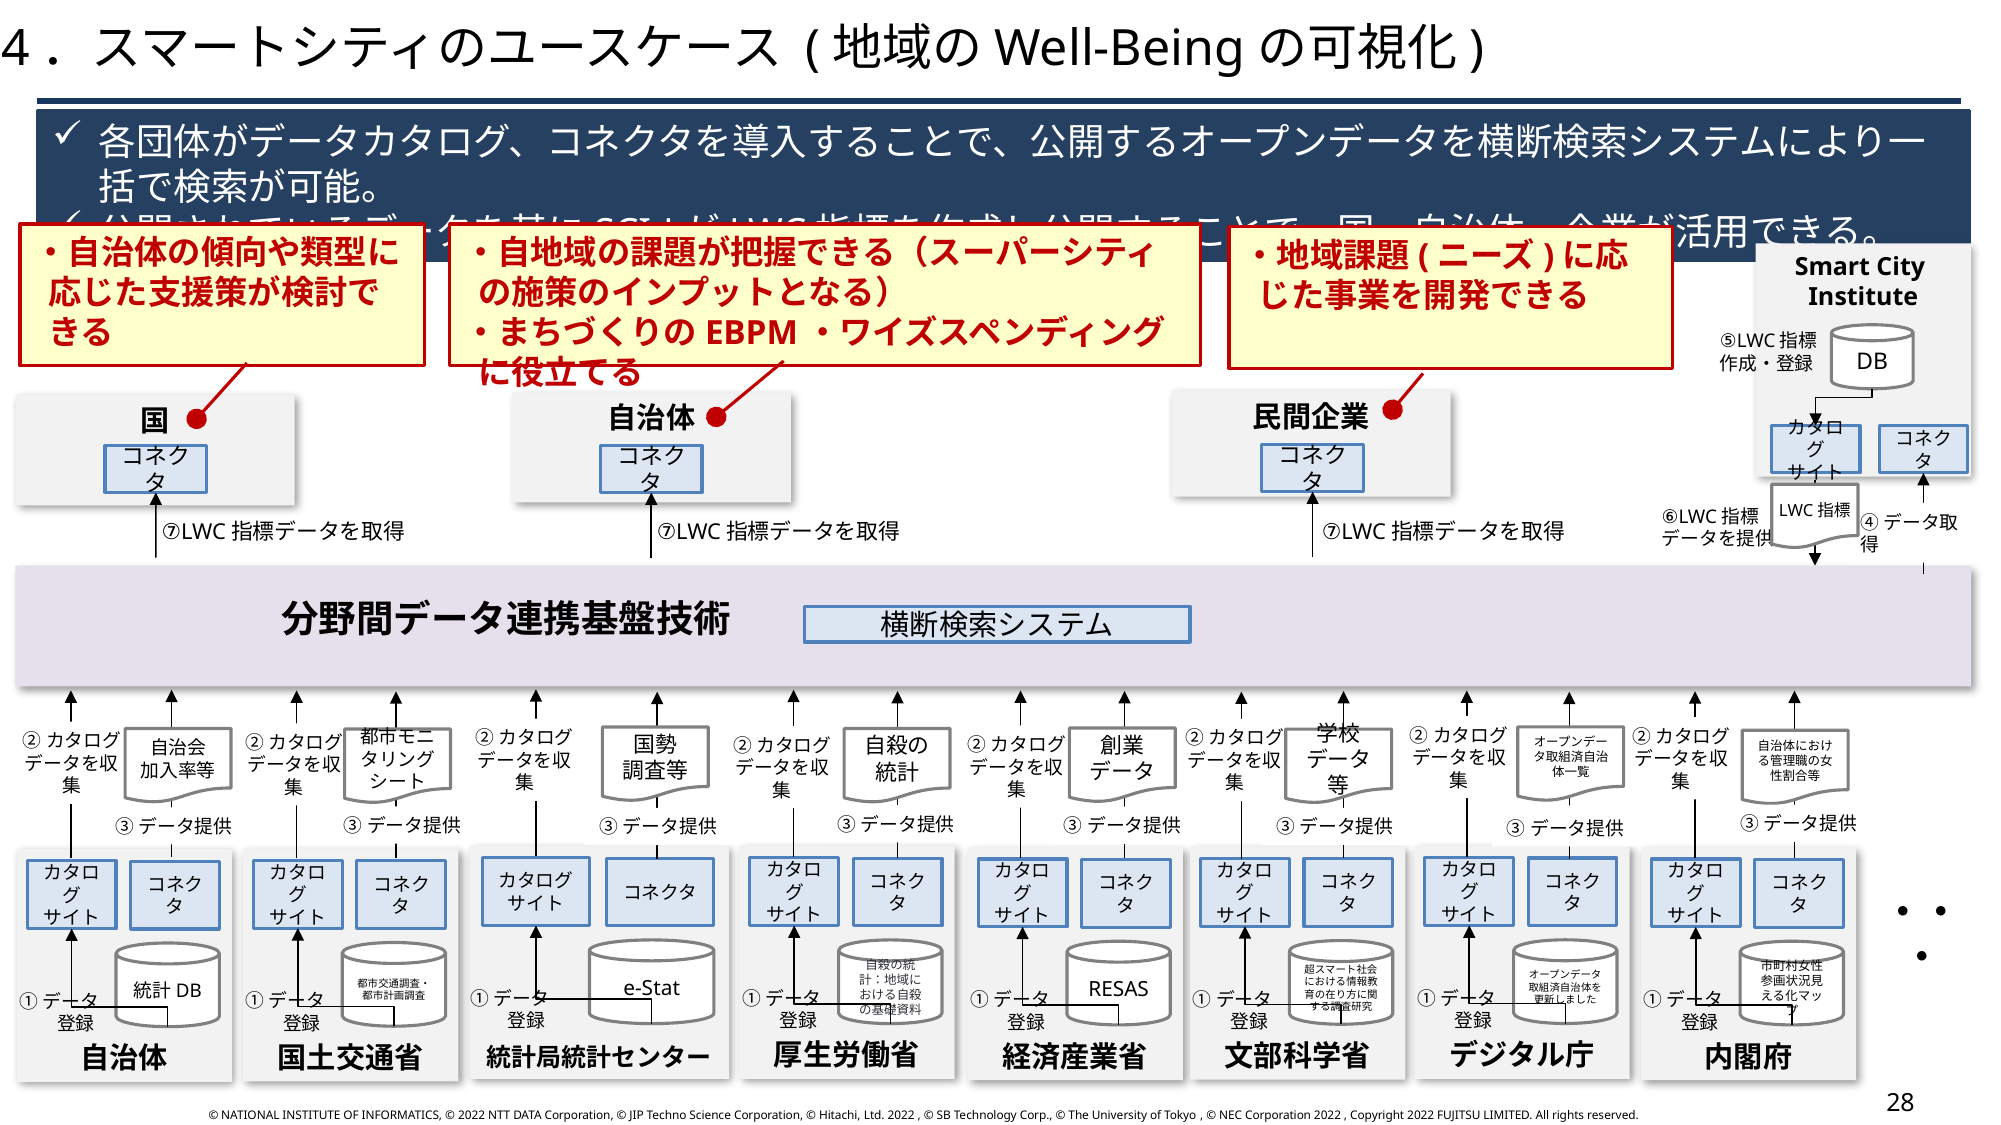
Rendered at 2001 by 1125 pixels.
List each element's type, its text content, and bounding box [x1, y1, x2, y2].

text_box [727, 845, 955, 1080]
text_box 自治体における管理職の女性割合等 [1799, 728, 1850, 800]
text_box LWC指標 [1816, 482, 1860, 544]
text_box ②カタログ データを収集 [1699, 717, 1746, 800]
text_box ⑦LWC指標データを取得 [655, 510, 1042, 552]
text_box コネクタ [1261, 443, 1365, 493]
text_box ・自地域の課題が把握できる（スーパーシティの施策のインプットとなる） ・まちづくりのEBPM・ワイズスペンディングに役立てる [448, 223, 1202, 428]
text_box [1177, 846, 1400, 1080]
text_box ②カタログ データを収集 [1170, 718, 1237, 802]
text_box 4.4．スマートシティのユースケース (地域のWell-Beingの可視化) [0, 8, 1500, 83]
text_box [14, 564, 1972, 688]
text_box ⑦LWC指標データを取得 [1316, 510, 1646, 552]
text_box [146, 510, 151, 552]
text_box ②カタログ データを収集 [1246, 718, 1300, 802]
text_box ③データ提供 [100, 807, 167, 845]
text_box DB [1837, 323, 1915, 391]
text_box ②カタログ データを収集 [300, 723, 359, 806]
text_box コネクタ [1878, 424, 1969, 474]
text_box ②カタログ データを収集 [797, 725, 847, 809]
text_box ③データ提供 [1491, 809, 1565, 843]
text_box ③データ提供 [1574, 805, 1640, 809]
text_box ②カタログ データを収集 [540, 718, 589, 801]
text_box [1628, 846, 1857, 1081]
text_box ⑤LWC指標 作成・登録 [1705, 321, 1837, 382]
text_box ・・・ [1866, 880, 1985, 986]
text_box 自治会 加入率等 [175, 727, 233, 800]
text_box ⑦LWC指標データを取得 [160, 510, 547, 552]
text_box ③データ提供 [1574, 809, 1640, 845]
text_box ③データ提供 [1491, 805, 1565, 809]
text_box 国勢 調査等 [662, 725, 710, 796]
text_box 民間企業 [1171, 389, 1452, 498]
text_box 創業 データ [1128, 726, 1177, 797]
text_box ②カタログ データを収集 [7, 721, 67, 804]
text_box Smart City Institute [1754, 242, 1972, 478]
text_box ・地域課題(ニーズ)に応じた事業を開発できる [1228, 225, 1674, 370]
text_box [1815, 356, 1832, 426]
text_box ②カタログ データを収集 [1024, 725, 1082, 808]
text_box ④データ取得 [1845, 502, 1919, 563]
text_box ②カタログ データを収集 [952, 725, 1016, 808]
text_box カタログ サイト [1770, 424, 1861, 474]
picture [0, 0, 2000, 1125]
text_box 国 [15, 393, 296, 507]
text_box オープンデータ取組済自治体一覧 [1516, 725, 1565, 802]
text_box ③データ提供 [1347, 807, 1409, 844]
text_box LWC指標 [1770, 482, 1814, 549]
text_box 自殺の統計 [842, 727, 893, 804]
text_box ④データ取得 [1927, 502, 1988, 563]
text_box ③データ提供 [1128, 806, 1197, 844]
text_box オープンデータ取組済自治体一覧 [1574, 725, 1625, 797]
text_box 自治体 [511, 391, 792, 504]
text_box ⑥LWC指標データを提供 [1646, 497, 1802, 557]
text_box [230, 848, 451, 1082]
text_box コネクタ [599, 444, 703, 494]
text_box ③データ提供 [1048, 806, 1120, 844]
text_box ③データ提供 [662, 807, 732, 843]
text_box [955, 846, 1176, 1081]
text_box ②カタログ データを収集 [1470, 715, 1524, 799]
text_box 学校 データ等 [1347, 727, 1393, 798]
text_box ③データ提供 [1799, 804, 1873, 842]
text_box 各団体がデータカタログ、コネクタを導入することで、公開するオープンデータを横断検索システムにより一括で検索が可能。 公開されているデータを基にSCI-JがLWC指標を作成し公開することで、国、自治体、企業が活用できる。 [36, 110, 1970, 262]
text_box ②カタログ データを収集 [717, 725, 789, 809]
text_box ②カタログ データを収集 [459, 718, 531, 801]
text_box ②カタログ データを収集 [229, 723, 292, 806]
text_box ③データ提供 [401, 806, 477, 844]
text_box 都市モニタリングシート [343, 727, 392, 804]
text_box ・地域課題(ニーズ)に応じた事業を開発できる [1382, 372, 1424, 420]
text_box 横断検索システム [955, 605, 1191, 643]
text_box ③データ提供 [822, 805, 893, 843]
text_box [455, 845, 726, 1080]
text_box 国勢 調査等 [601, 725, 653, 802]
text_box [4, 848, 229, 1083]
text_box 都市モニタリングシート [401, 727, 452, 799]
text_box ②カタログ データを収集 [1394, 715, 1462, 799]
text_box ②カタログ データを収集 [76, 721, 137, 804]
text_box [1401, 845, 1630, 1080]
text_box 学校 データ等 [1284, 727, 1339, 804]
text_box 自治体における管理職の女性割合等 [1740, 728, 1790, 804]
text_box ③データ提供 [1724, 804, 1790, 842]
text_box 自殺の統計 [902, 727, 952, 798]
text_box ③データ提供 [175, 807, 248, 845]
text_box ②カタログ データを収集 [1616, 717, 1690, 800]
text_box 自治会 加入率等 [123, 727, 167, 804]
text_box 創業 データ [1068, 726, 1120, 803]
text_box ③データ提供 [328, 806, 392, 844]
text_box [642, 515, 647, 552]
text_box ③データ提供 [584, 807, 653, 843]
text_box ・自治体の傾向や類型に応じた支援策が検討できる [19, 223, 426, 429]
text_box 分野間データ連携基盤技術 [266, 587, 955, 648]
text_box ③データ提供 [1261, 807, 1339, 844]
text_box ③データ提供 [902, 805, 970, 843]
text_box コネクタ [104, 444, 208, 494]
